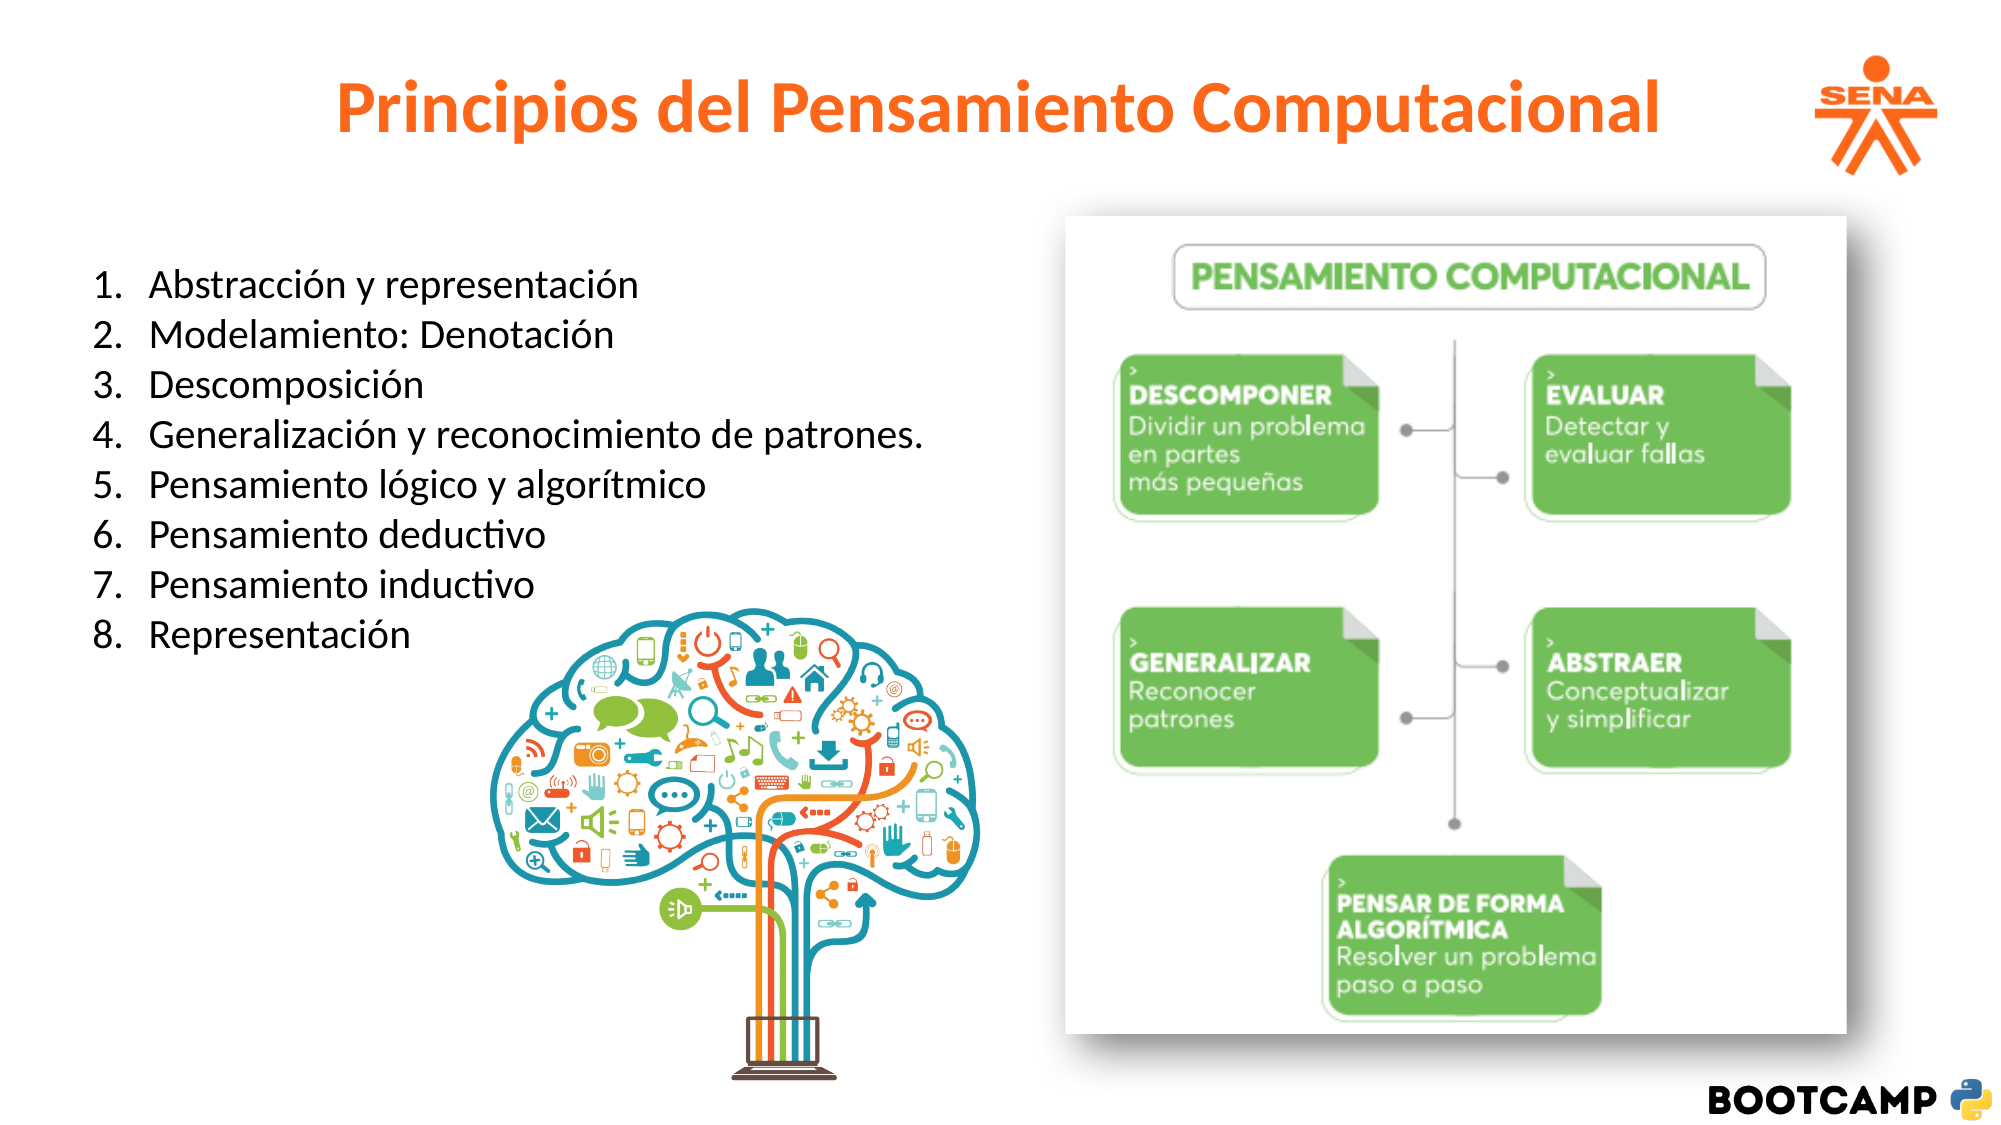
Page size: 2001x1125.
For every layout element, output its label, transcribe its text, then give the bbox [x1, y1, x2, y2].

picture [1700, 1073, 1999, 1125]
text_box Abstracción y representación Modelamiento: Denotación Descomposición Generalización y reconocimiento de patrones. Pensamiento lógico y algorítmico Pensamiento deductivo Pensamiento inductivo Representación [77, 249, 952, 665]
picture [450, 584, 1023, 1099]
picture [1773, 0, 2000, 209]
text_box Principios del Pensamiento Computacional [609, 68, 1391, 138]
picture [1065, 216, 1847, 1035]
